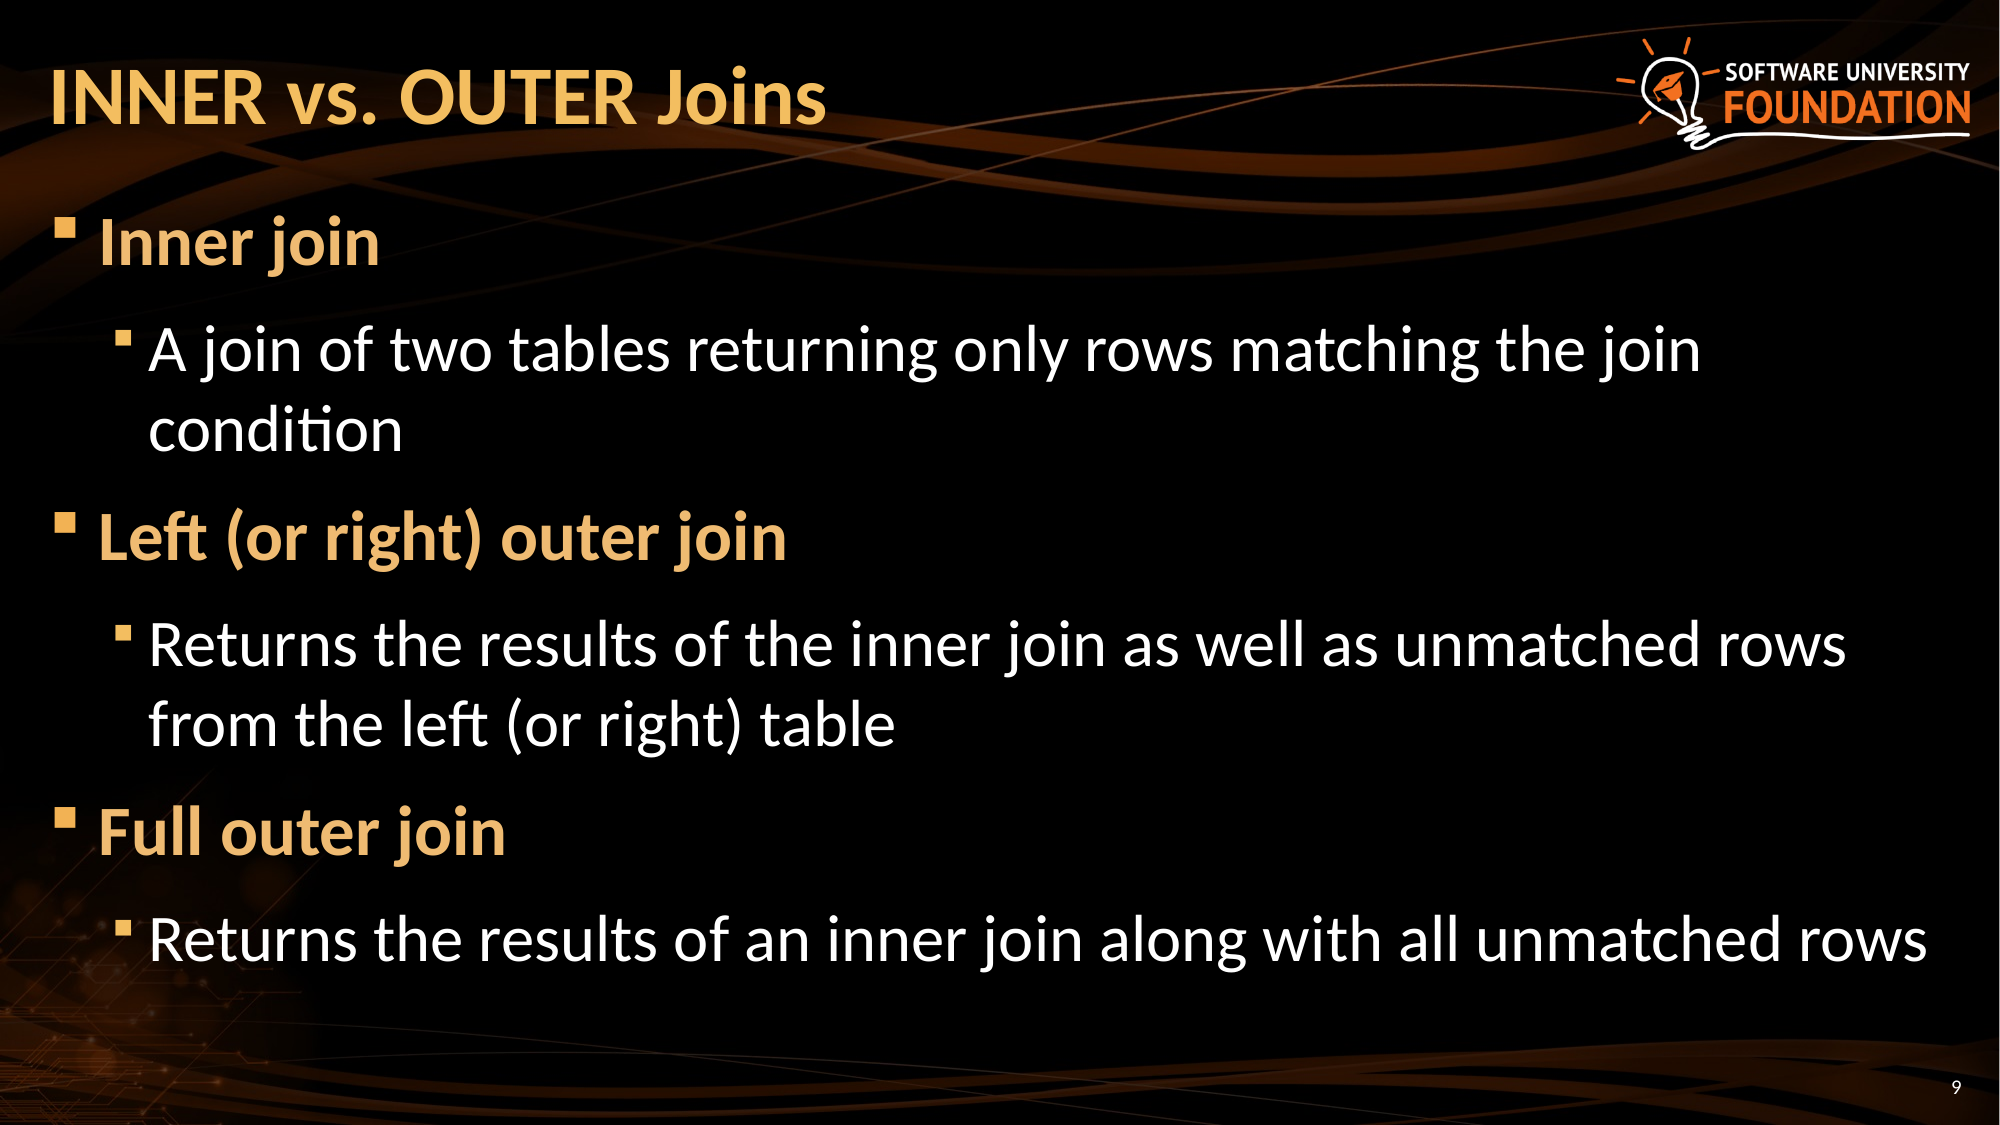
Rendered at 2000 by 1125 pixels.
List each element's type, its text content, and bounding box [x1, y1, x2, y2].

picture [0, 0, 2000, 1125]
slide_number 9 [1897, 1070, 1968, 1103]
list Inner join A join of two tables returning only rows matching the join condition Left (or right) outer join Returns the results of the inner join as well as unmatched rows from the left (or right) table Full outer join Returns the results of an inner join along with all unmatched rows [31, 188, 1968, 1103]
title INNER vs. OUTER Joins [30, 6, 1602, 189]
